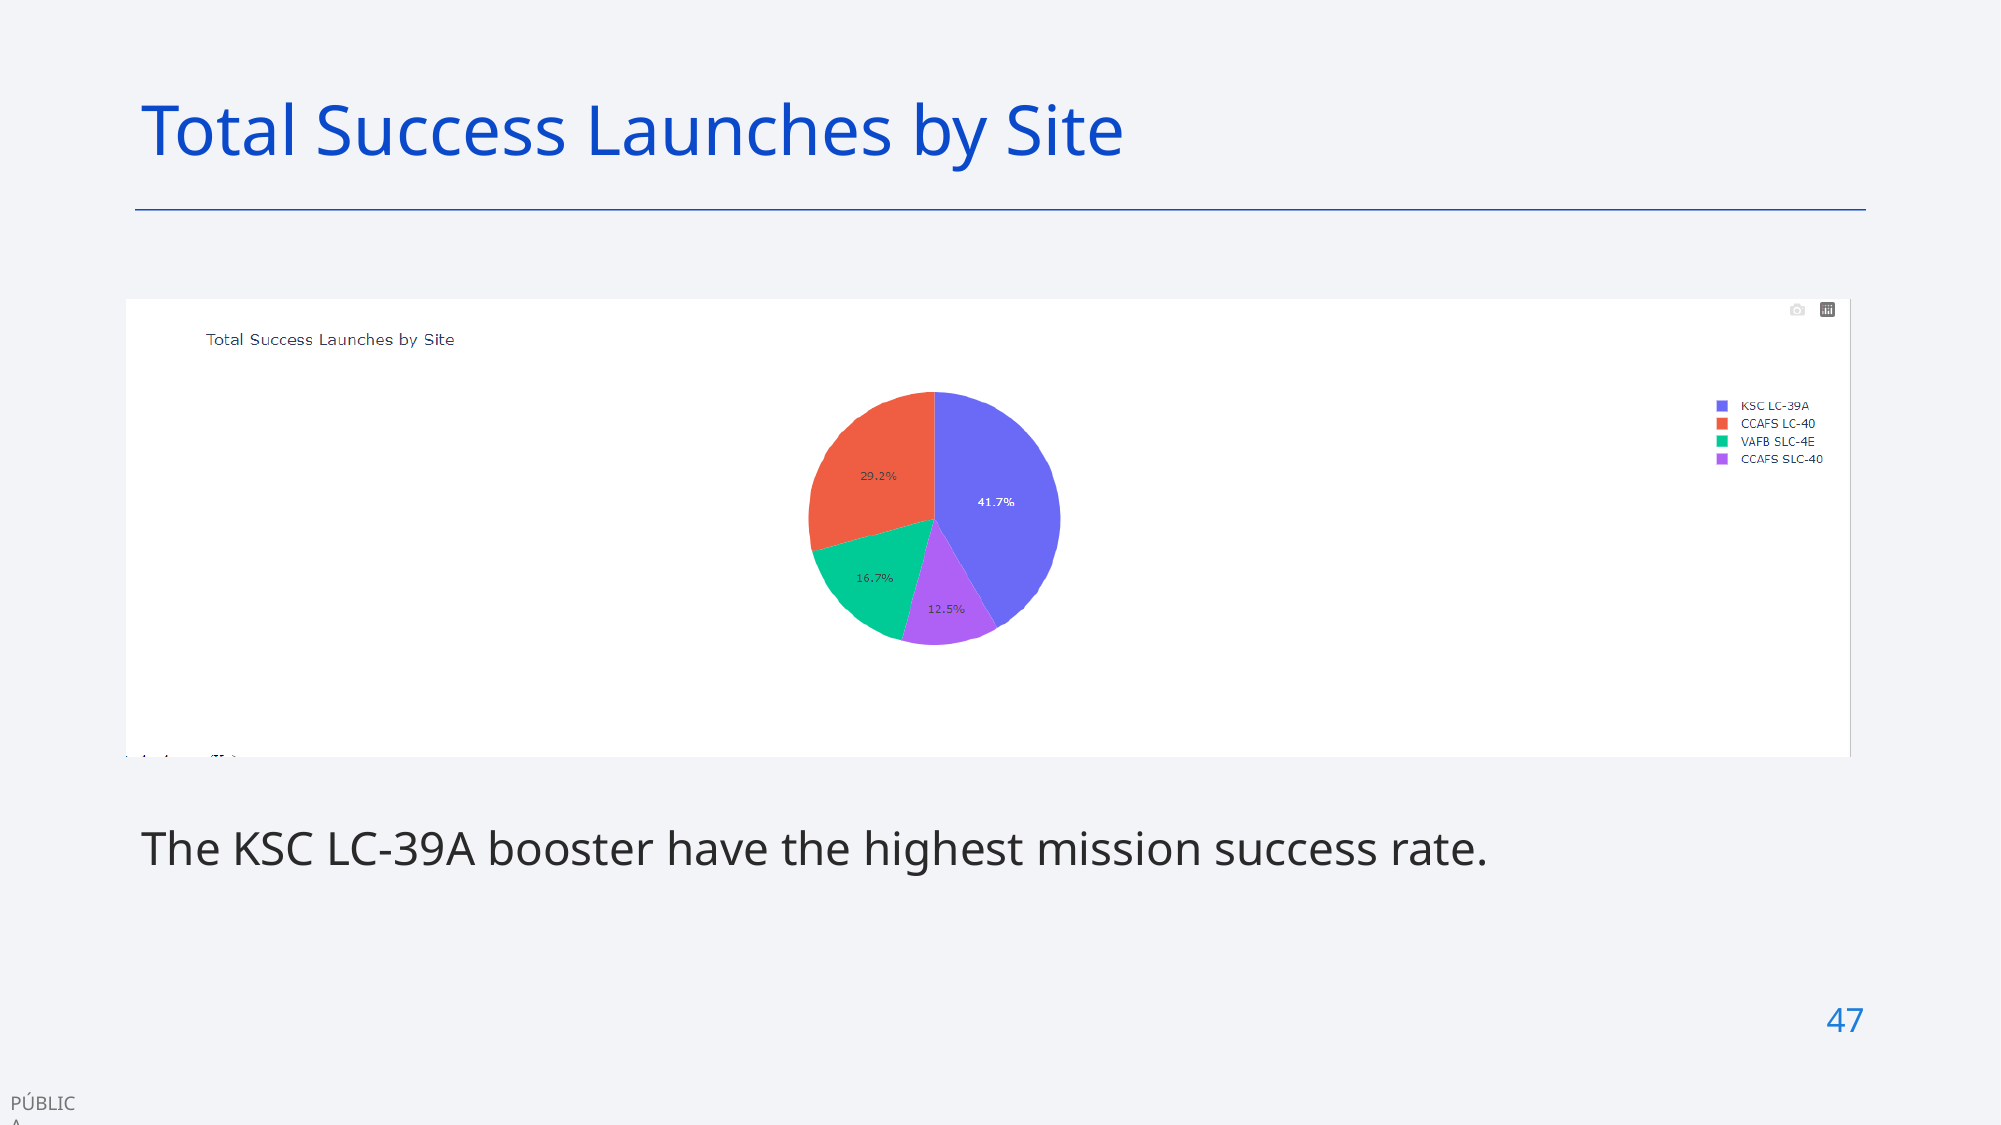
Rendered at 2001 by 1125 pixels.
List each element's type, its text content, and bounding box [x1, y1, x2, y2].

text_box Total Success Launches by Site [126, 88, 1852, 179]
picture [0, 0, 2001, 1125]
slide_number 47 [1429, 988, 1880, 1055]
list The KSC LC-39A booster have the highest mission success rate. [126, 812, 1725, 1014]
